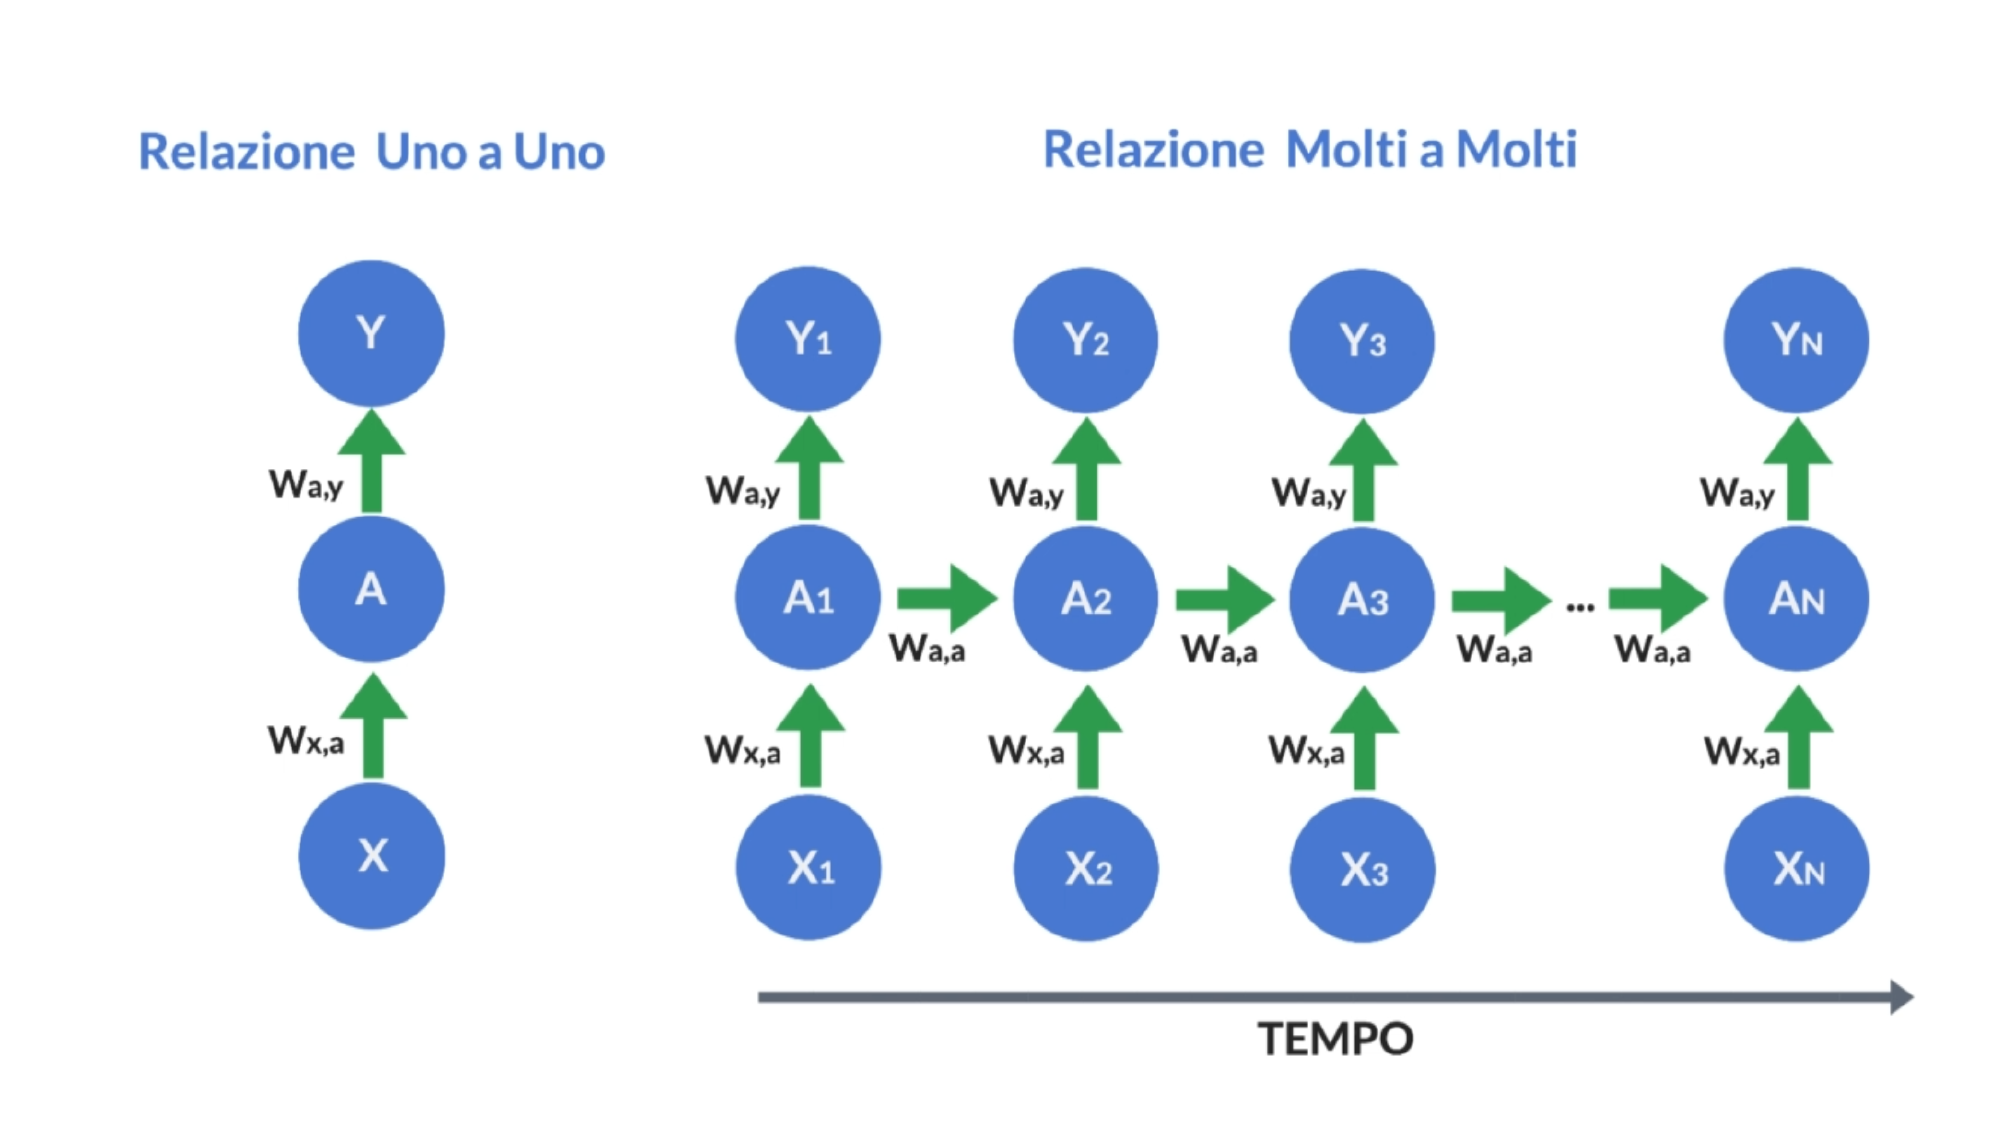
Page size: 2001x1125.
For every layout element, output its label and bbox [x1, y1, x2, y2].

picture [686, 118, 1940, 1076]
picture [122, 118, 623, 941]
